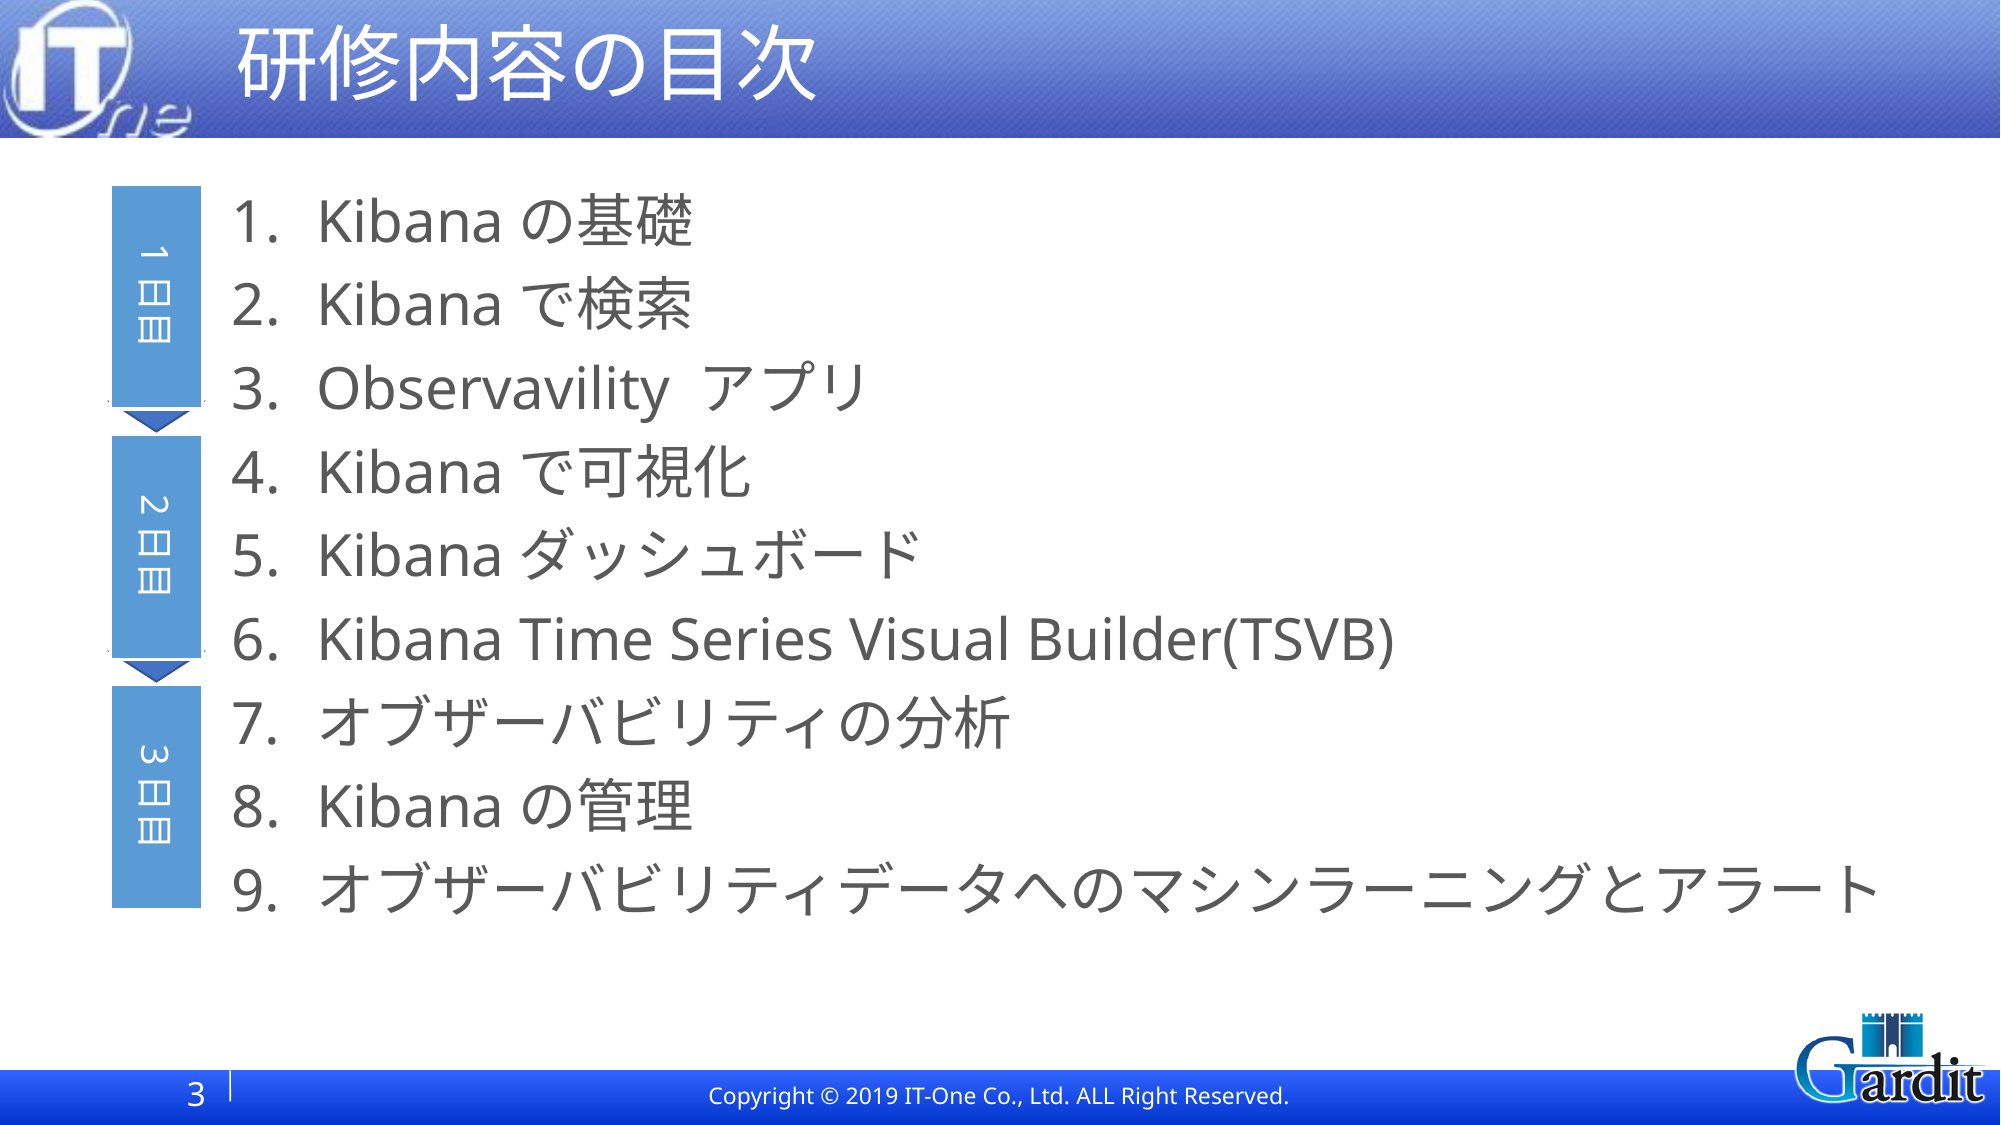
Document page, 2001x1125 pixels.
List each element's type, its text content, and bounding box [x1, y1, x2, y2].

picture [0, 0, 2000, 138]
text_box 1日目 [109, 183, 204, 411]
slide_number 3 [0, 1071, 221, 1120]
text_box 2日目 [109, 433, 204, 661]
list Kibanaの基礎 Kibanaで検索 Observavility アプリ Kibanaで可視化 Kibanaダッシュボード Kibana Time Series Visual Builder(TSVB) オブザーバビリティの分析 Kibanaの管理 オブザーバビリティデータへのマシンラーニングとアラート [216, 184, 2000, 1023]
text_box [122, 411, 190, 433]
picture [1793, 1023, 1989, 1105]
title 研修内容の目次 [220, 8, 1921, 127]
text_box [122, 661, 190, 683]
text_box 3日目 [109, 683, 204, 911]
